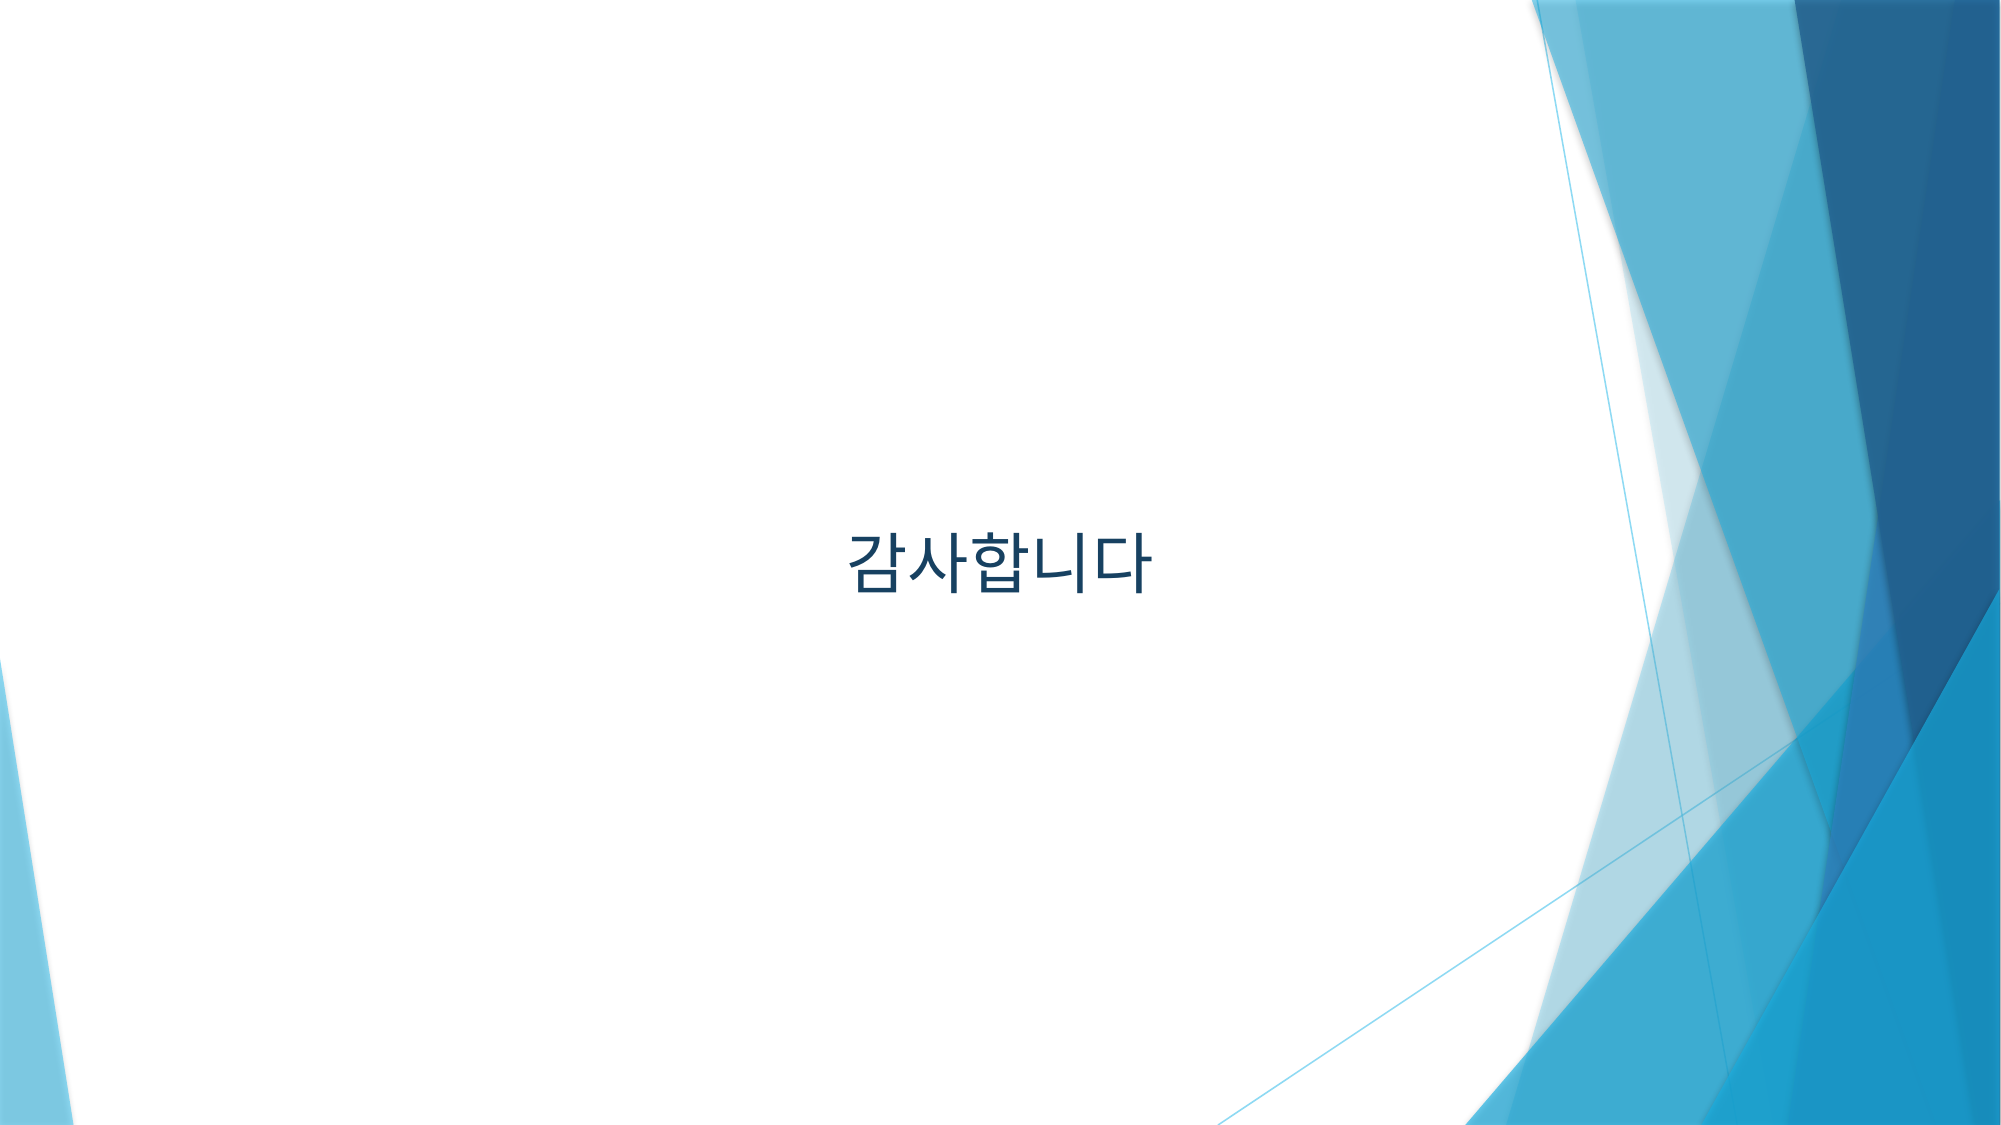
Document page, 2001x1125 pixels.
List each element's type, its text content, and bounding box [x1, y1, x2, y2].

text_box 감사합니다 [831, 514, 1169, 610]
